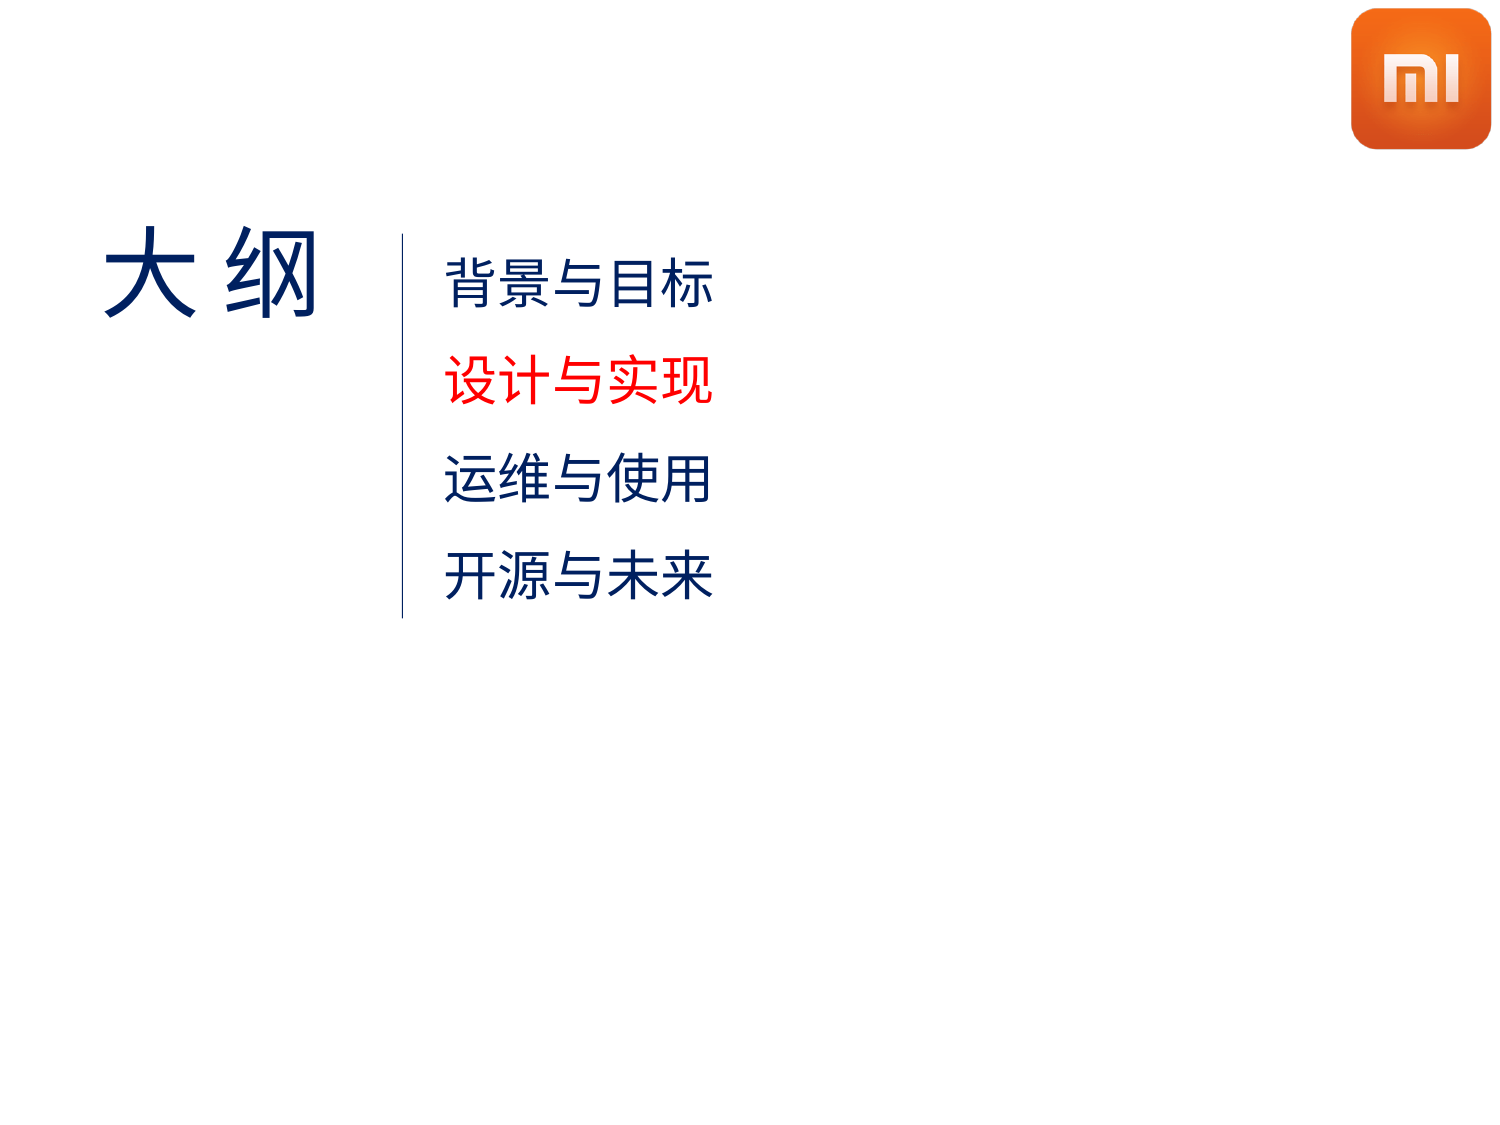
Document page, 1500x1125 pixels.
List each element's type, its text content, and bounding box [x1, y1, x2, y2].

picture [1342, 0, 1500, 158]
text_box 背景与目标 设计与实现 运维与使用 开源与未来 [436, 209, 1427, 614]
text_box 大 纲 [92, 203, 385, 339]
